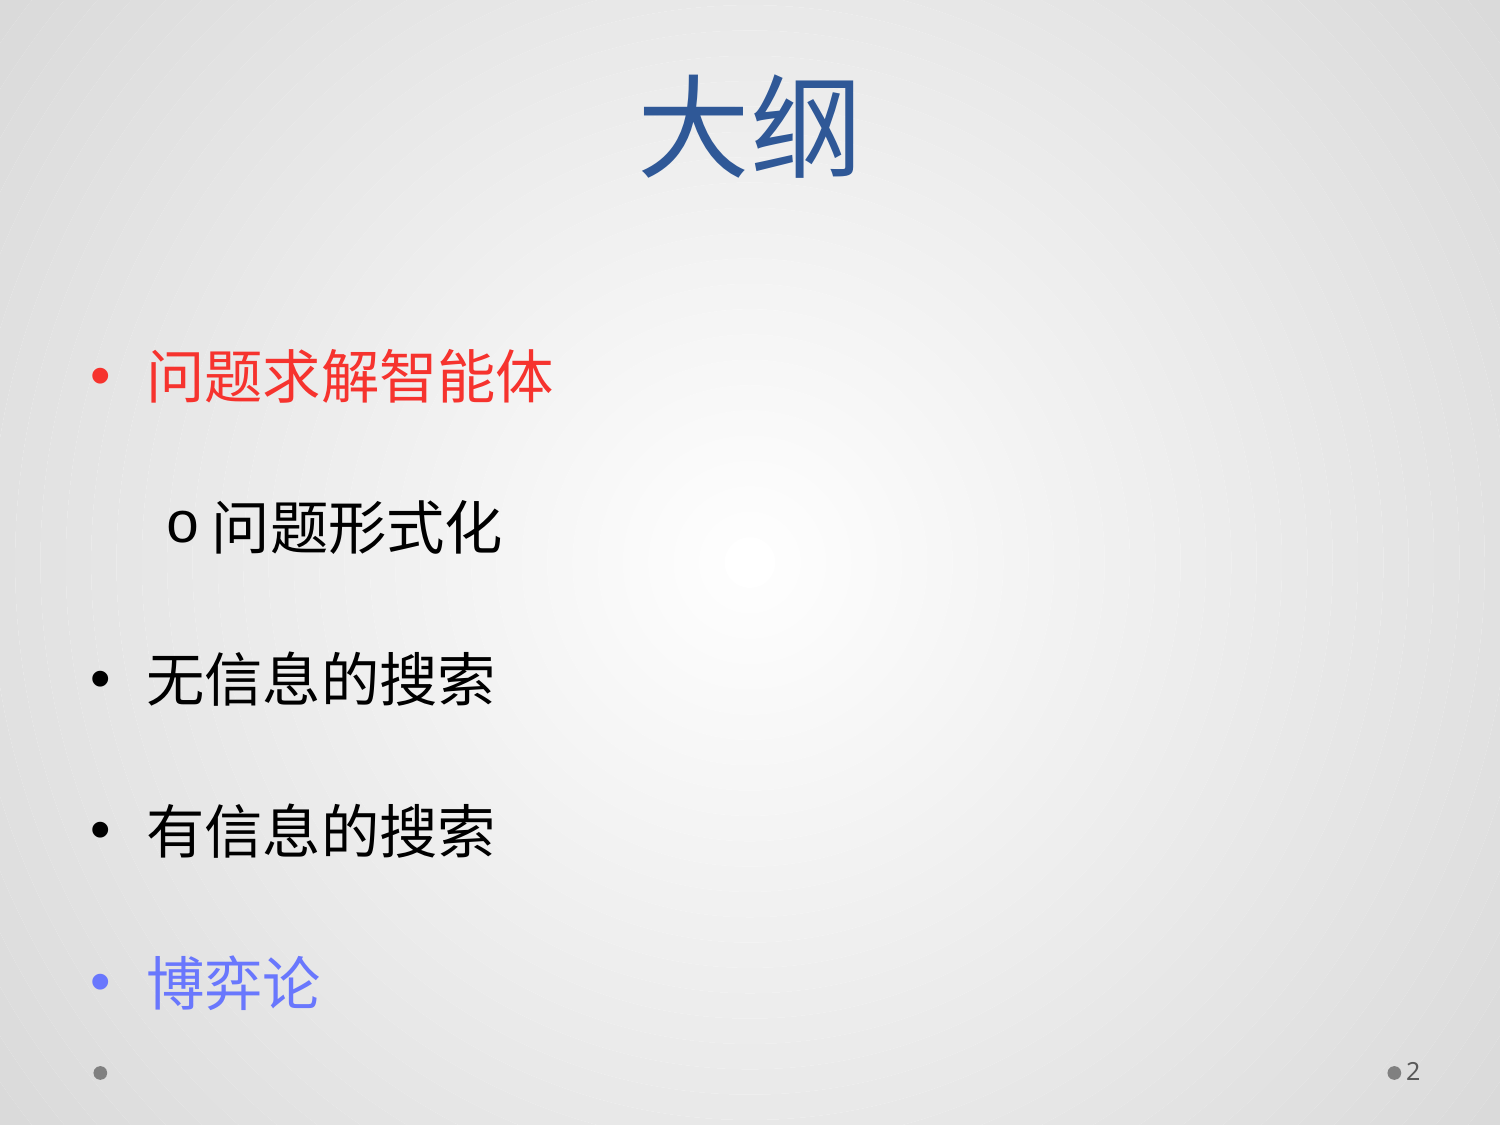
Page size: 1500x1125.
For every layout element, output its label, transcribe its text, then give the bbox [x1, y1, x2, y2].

slide_number 2 [1401, 1042, 1494, 1103]
list 问题求解智能体 问题形式化 无信息的搜索 有信息的搜索 博弈论 [74, 262, 1426, 1006]
title 大纲 [75, 0, 1425, 262]
